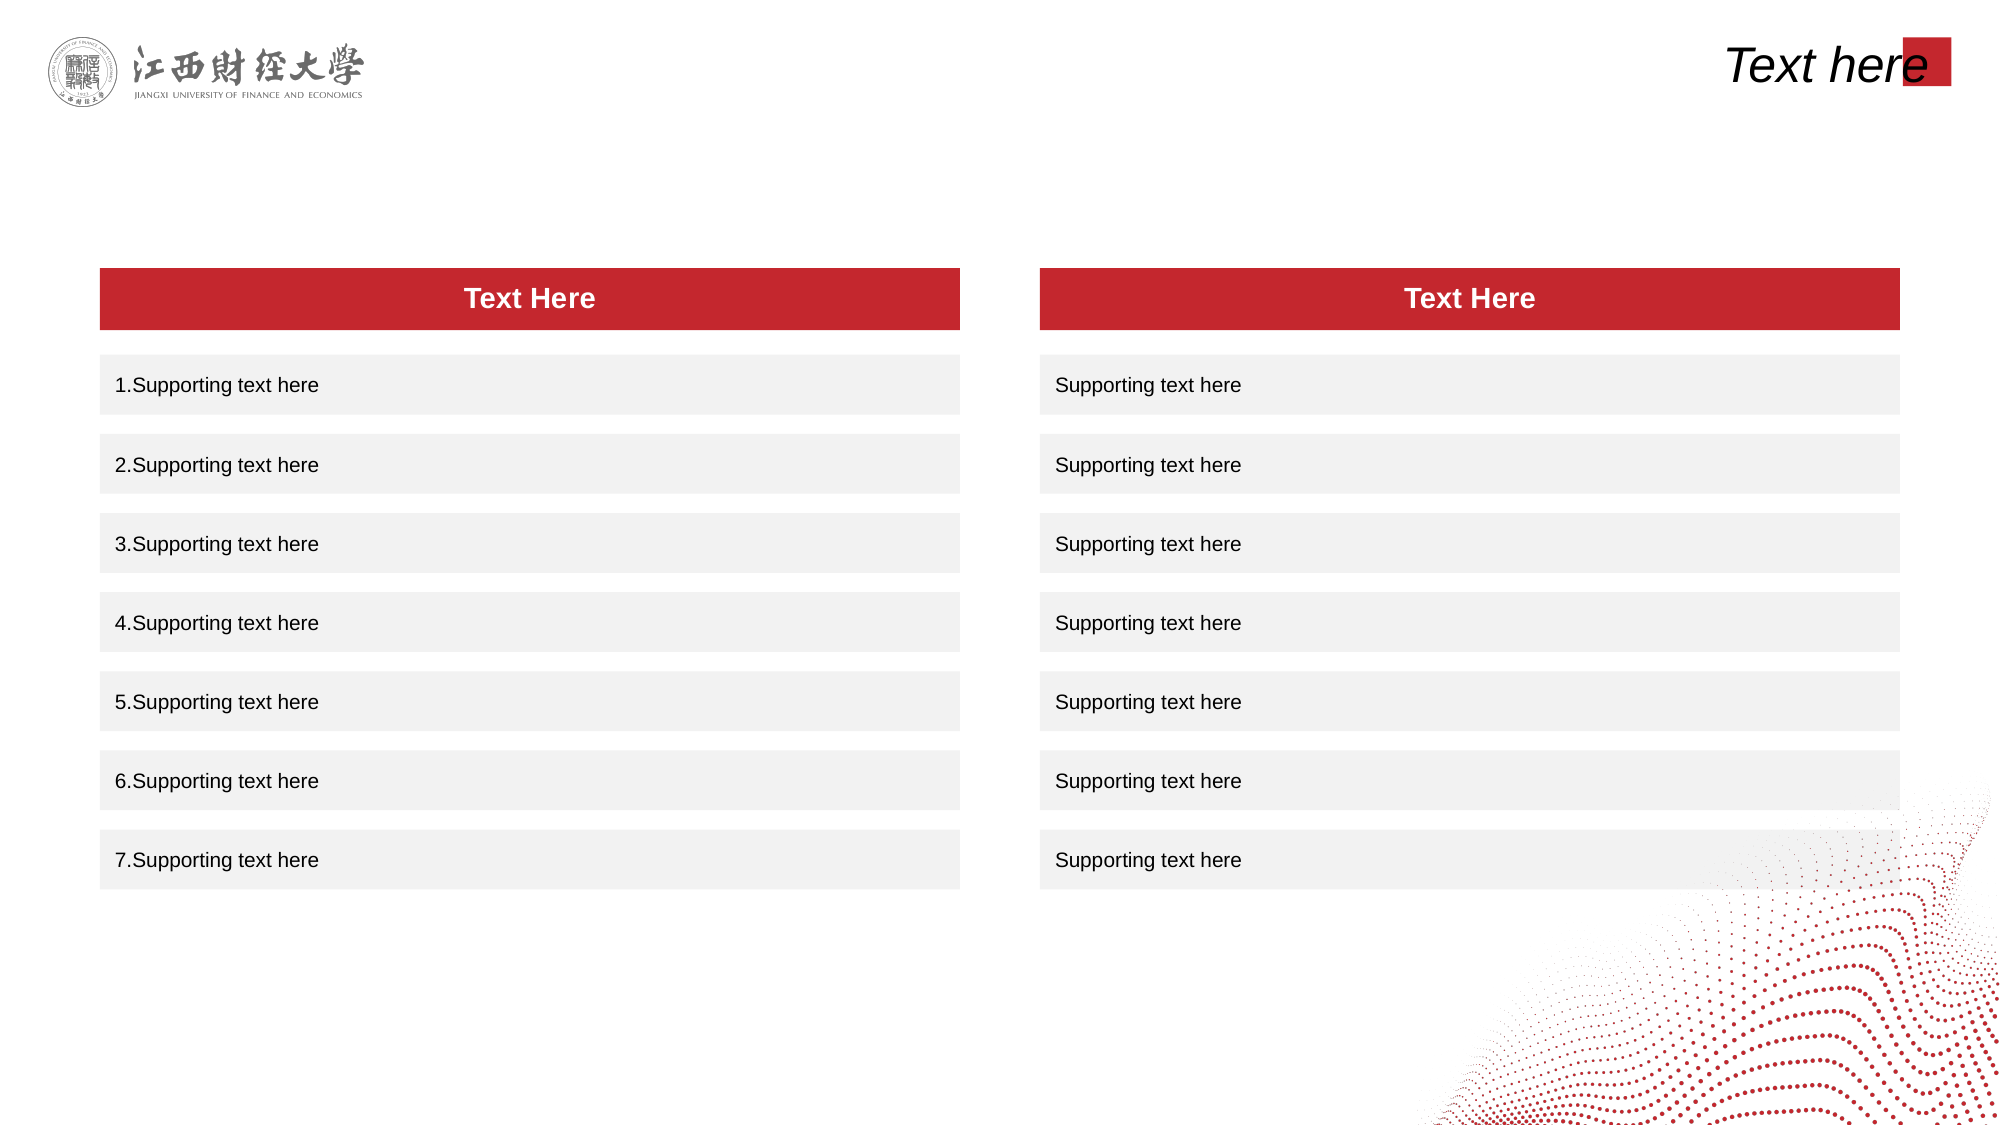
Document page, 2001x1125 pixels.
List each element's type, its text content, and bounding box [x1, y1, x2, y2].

picture [1415, 731, 2000, 1125]
text_box [1944, 36, 1953, 87]
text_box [99, 268, 1900, 890]
picture [48, 37, 364, 107]
text_box Text here [1558, 31, 1944, 101]
